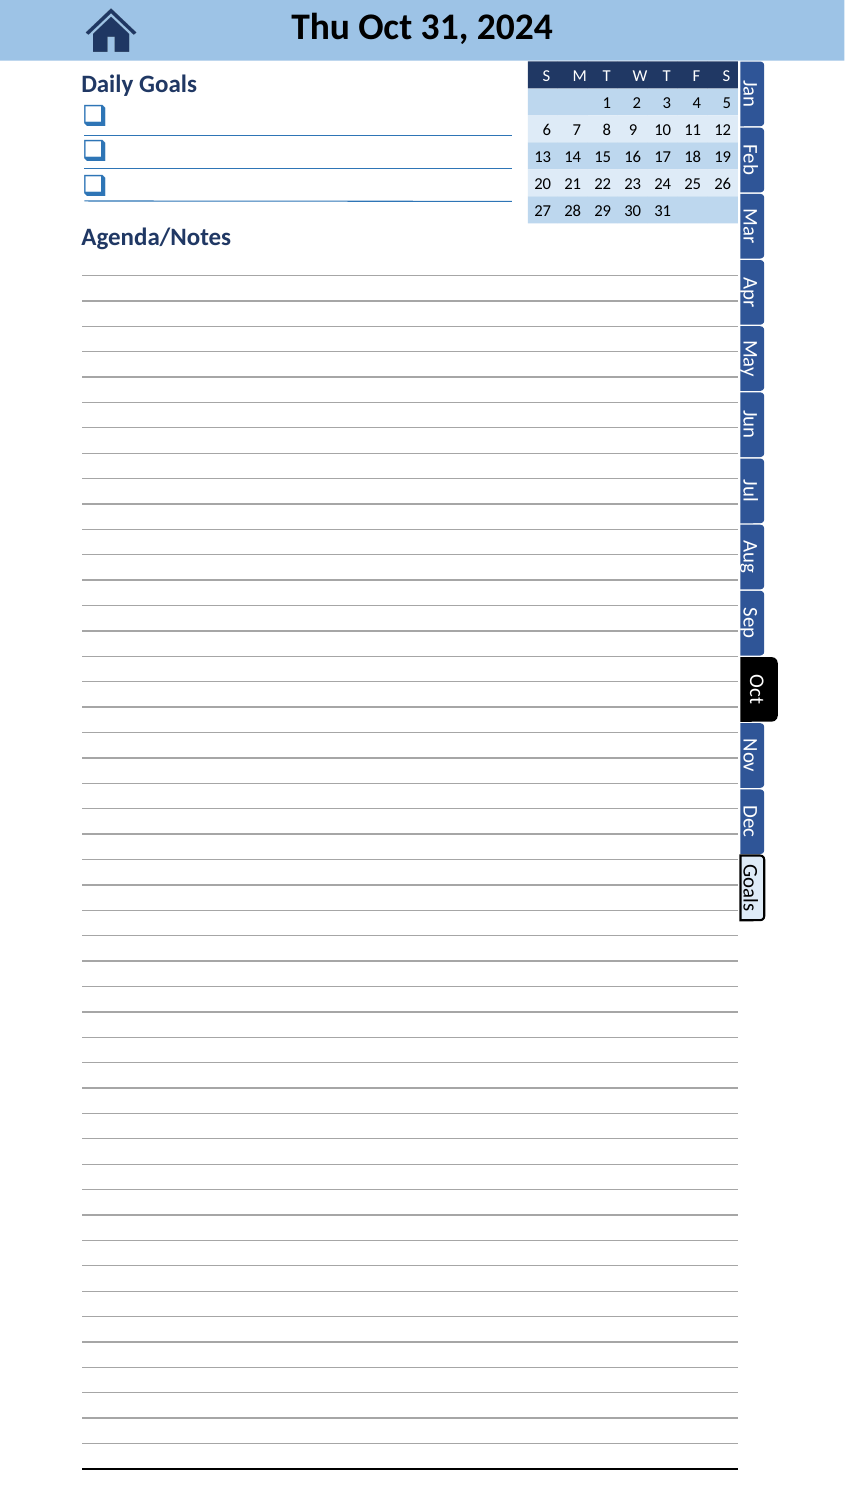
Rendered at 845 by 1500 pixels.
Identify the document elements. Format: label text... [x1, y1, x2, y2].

list Thu Oct 31, 2024 [190, 0, 655, 61]
picture [82, 1, 140, 59]
